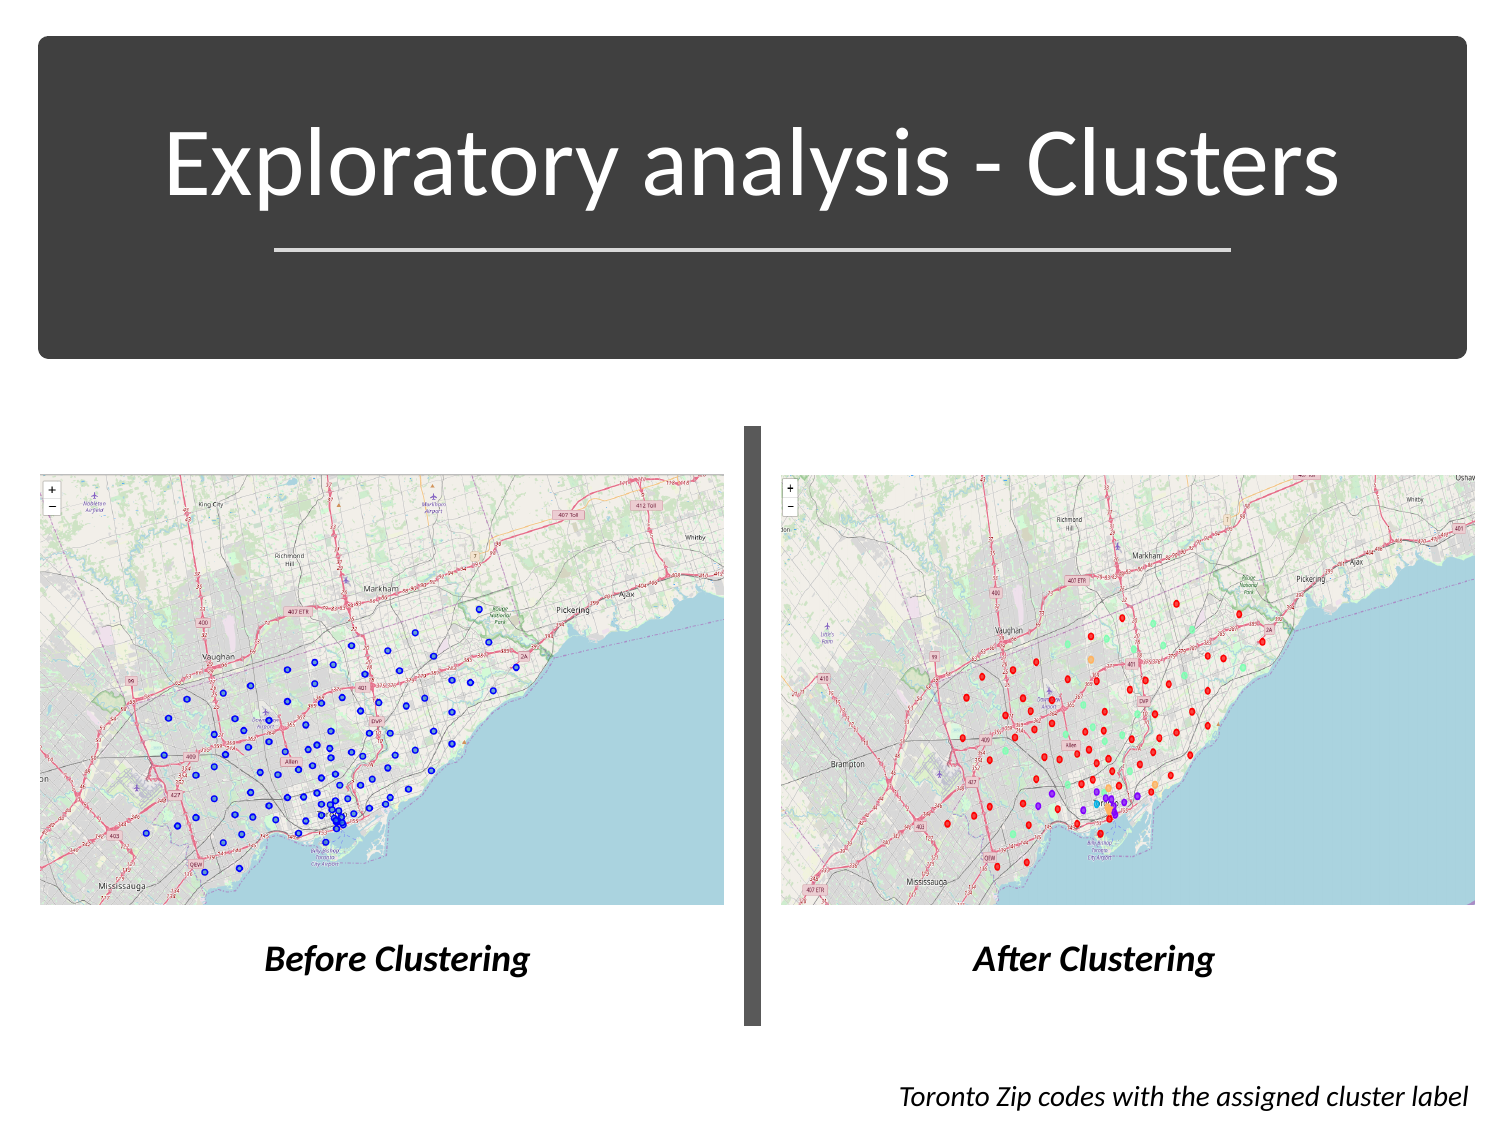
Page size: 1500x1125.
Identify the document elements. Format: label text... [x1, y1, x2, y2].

text_box Toronto Zip codes with the assigned cluster label [884, 1069, 1500, 1120]
text_box After Clustering [958, 926, 1231, 987]
title Exploratory analysis - Clusters [67, 71, 1438, 224]
picture [40, 473, 725, 905]
text_box [47, 44, 1458, 351]
picture [780, 475, 1475, 905]
text_box Before Clustering [249, 926, 546, 987]
